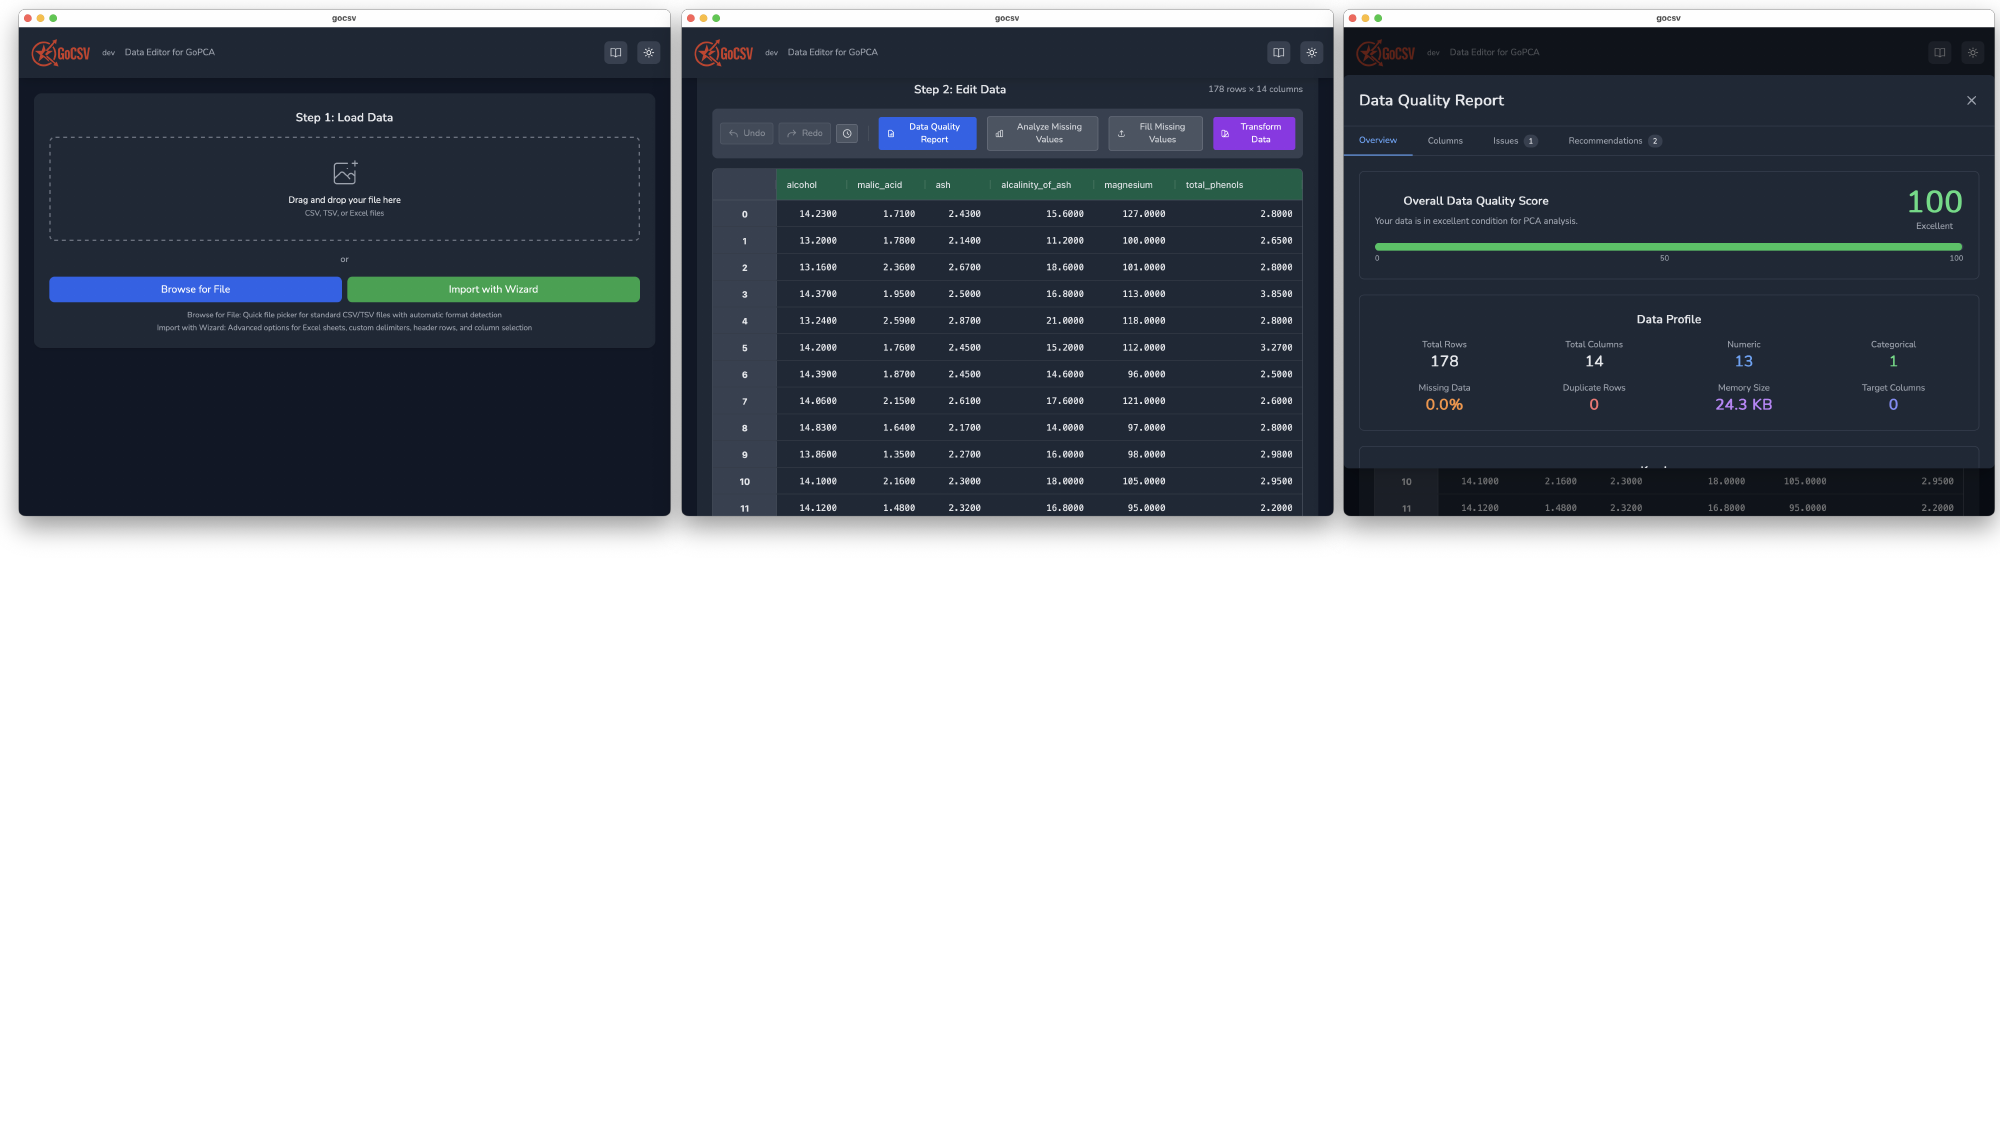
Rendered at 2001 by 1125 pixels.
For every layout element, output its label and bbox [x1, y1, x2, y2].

picture [0, 0, 2000, 563]
